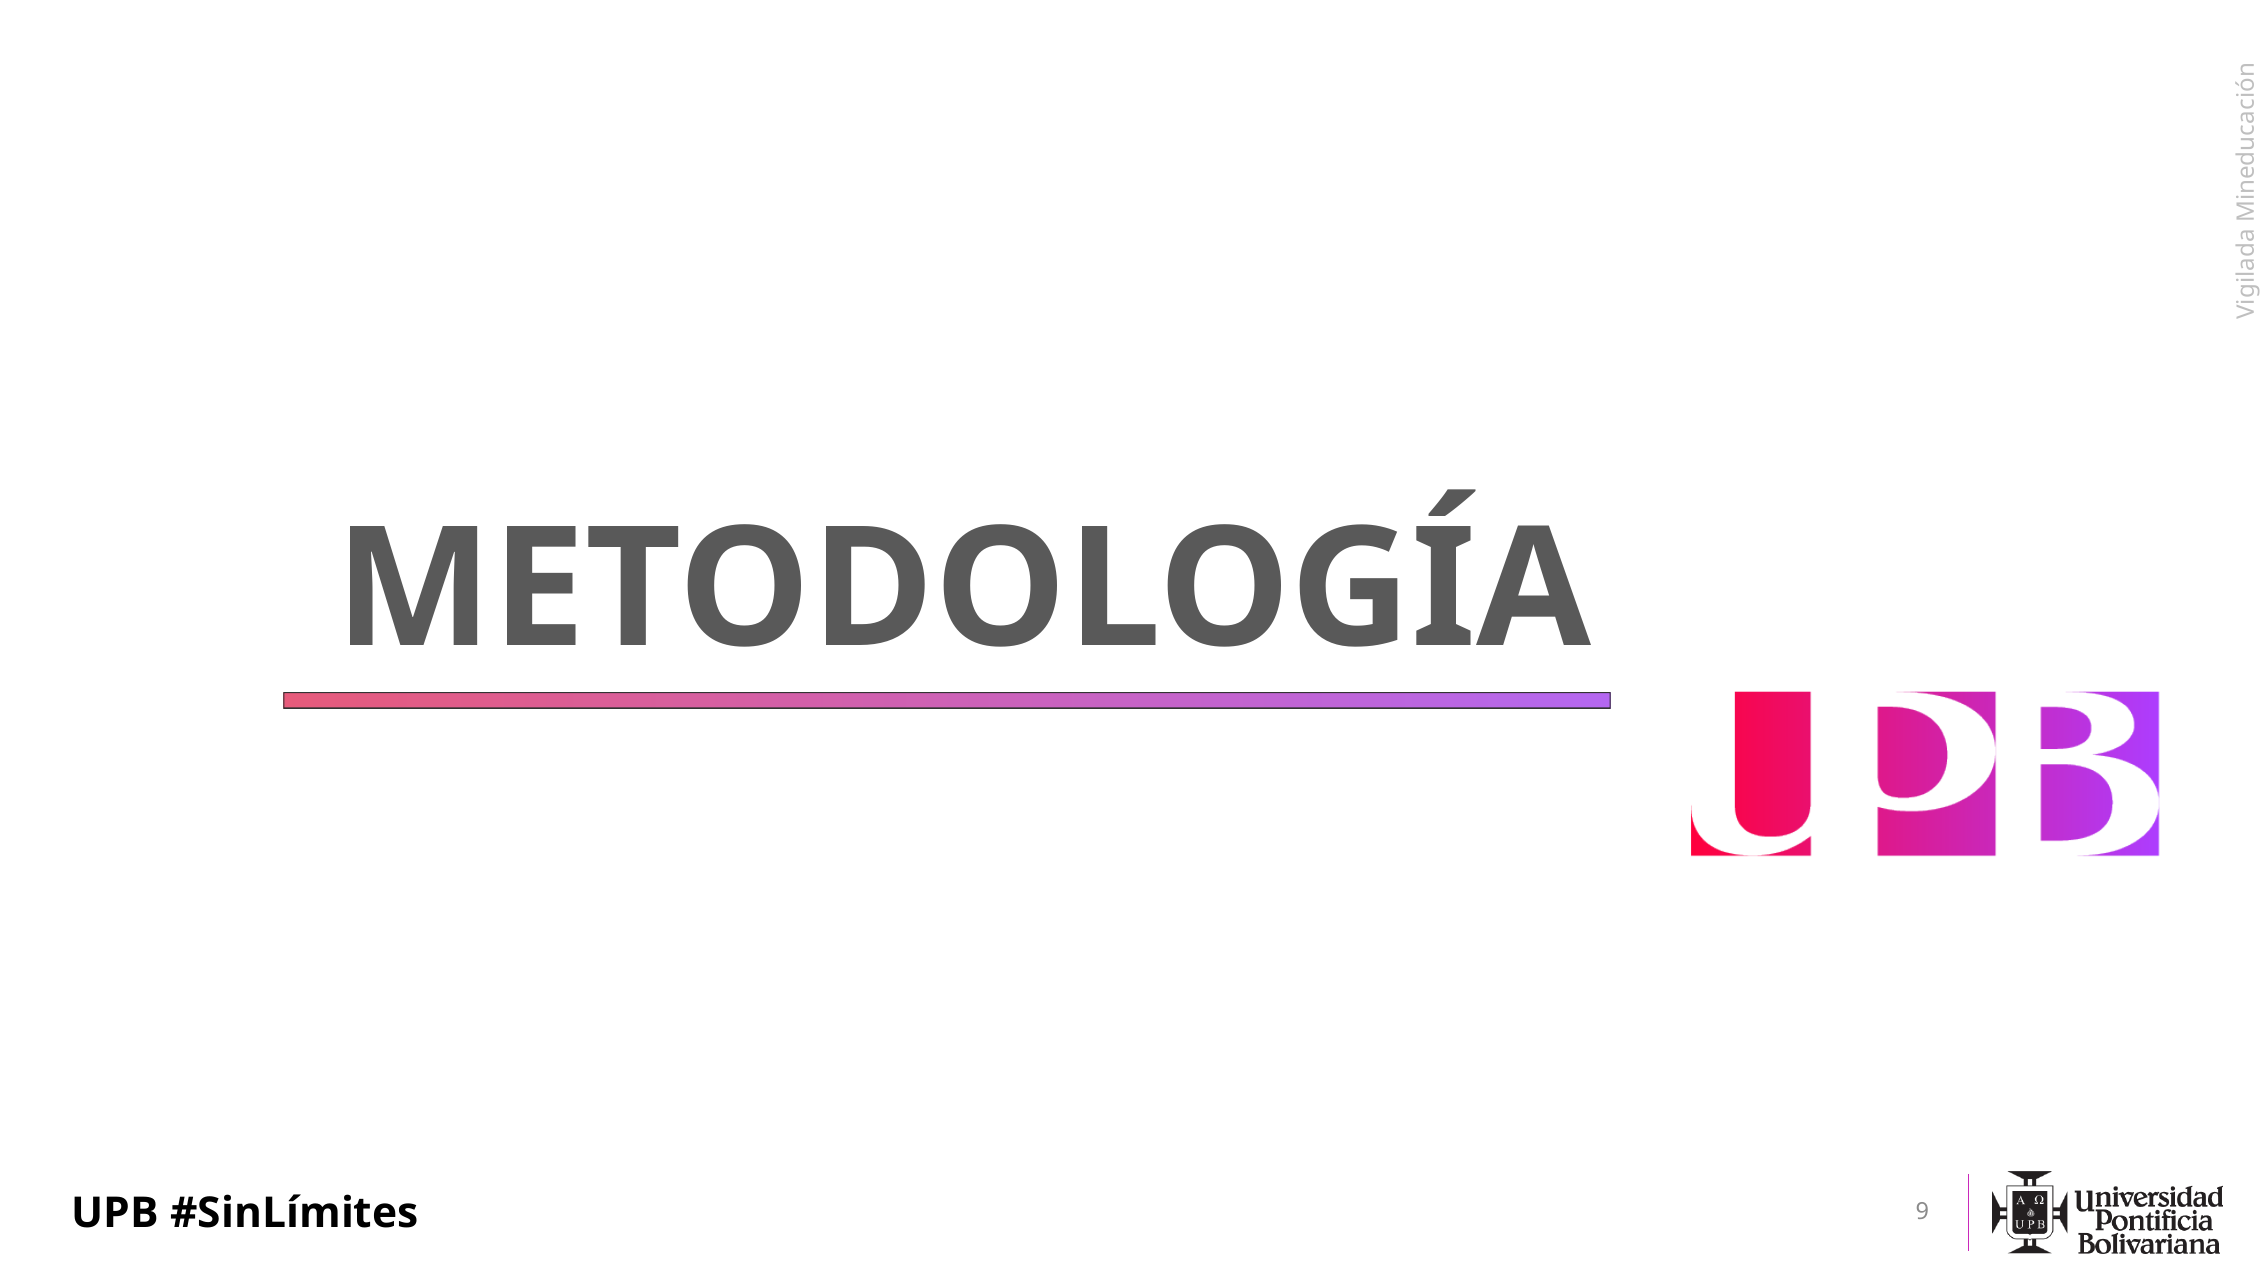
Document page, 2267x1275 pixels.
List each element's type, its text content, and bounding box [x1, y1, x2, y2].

picture [1683, 680, 2162, 868]
slide_number 9 [1826, 1178, 1945, 1247]
picture [1992, 1171, 2223, 1254]
title METODOLOGÍA [316, 525, 1608, 686]
